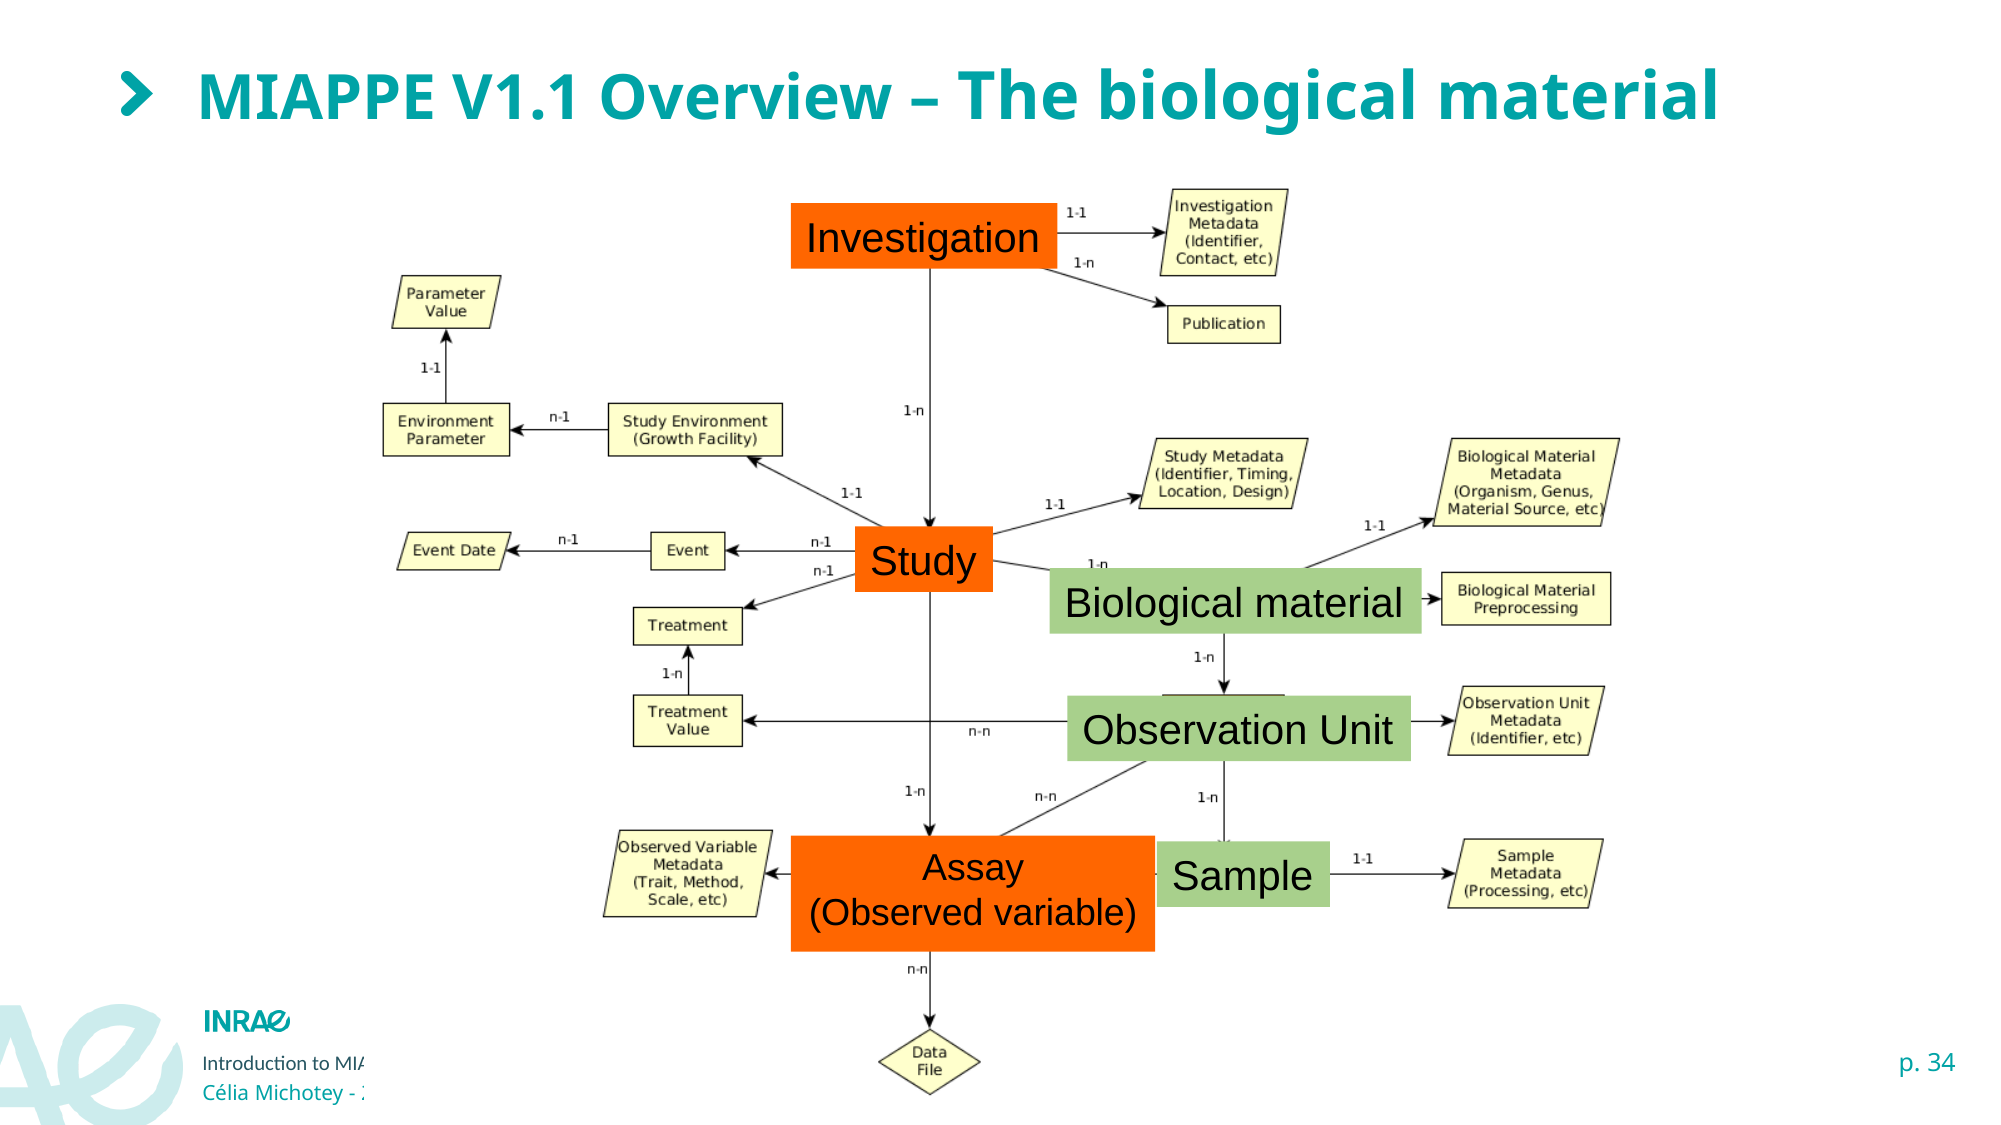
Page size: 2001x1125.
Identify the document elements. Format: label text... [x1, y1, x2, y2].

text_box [364, 170, 1639, 1114]
title MIAPPE V1.1 Overview – The biological material [121, 24, 1798, 171]
picture [0, 996, 329, 1125]
picture [121, 71, 154, 116]
